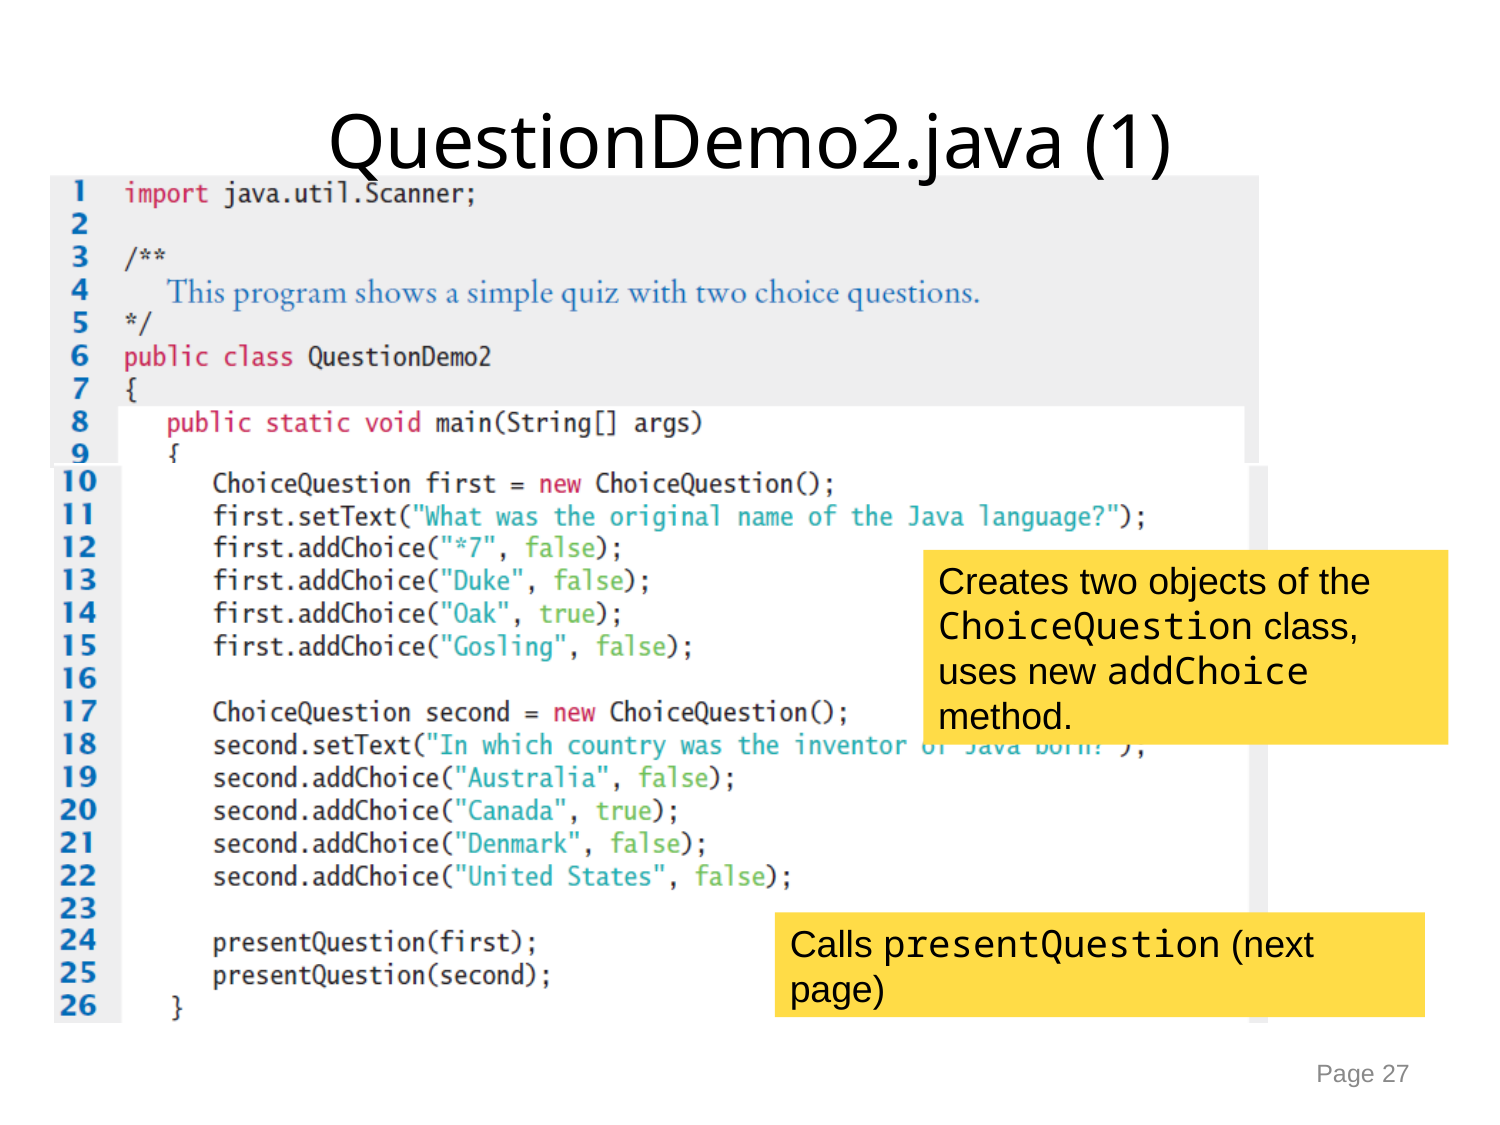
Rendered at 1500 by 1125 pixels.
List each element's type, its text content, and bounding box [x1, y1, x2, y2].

text_box Creates two objects of the ChoiceQuestion class, uses new addChoice method. [1271, 549, 1449, 745]
picture [49, 174, 1268, 1023]
title QuestionDemo2.java (1) [75, 45, 1425, 233]
slide_number Page 27 [1074, 1042, 1425, 1103]
text_box Calls presentQuestion (next page) [1271, 912, 1425, 1018]
